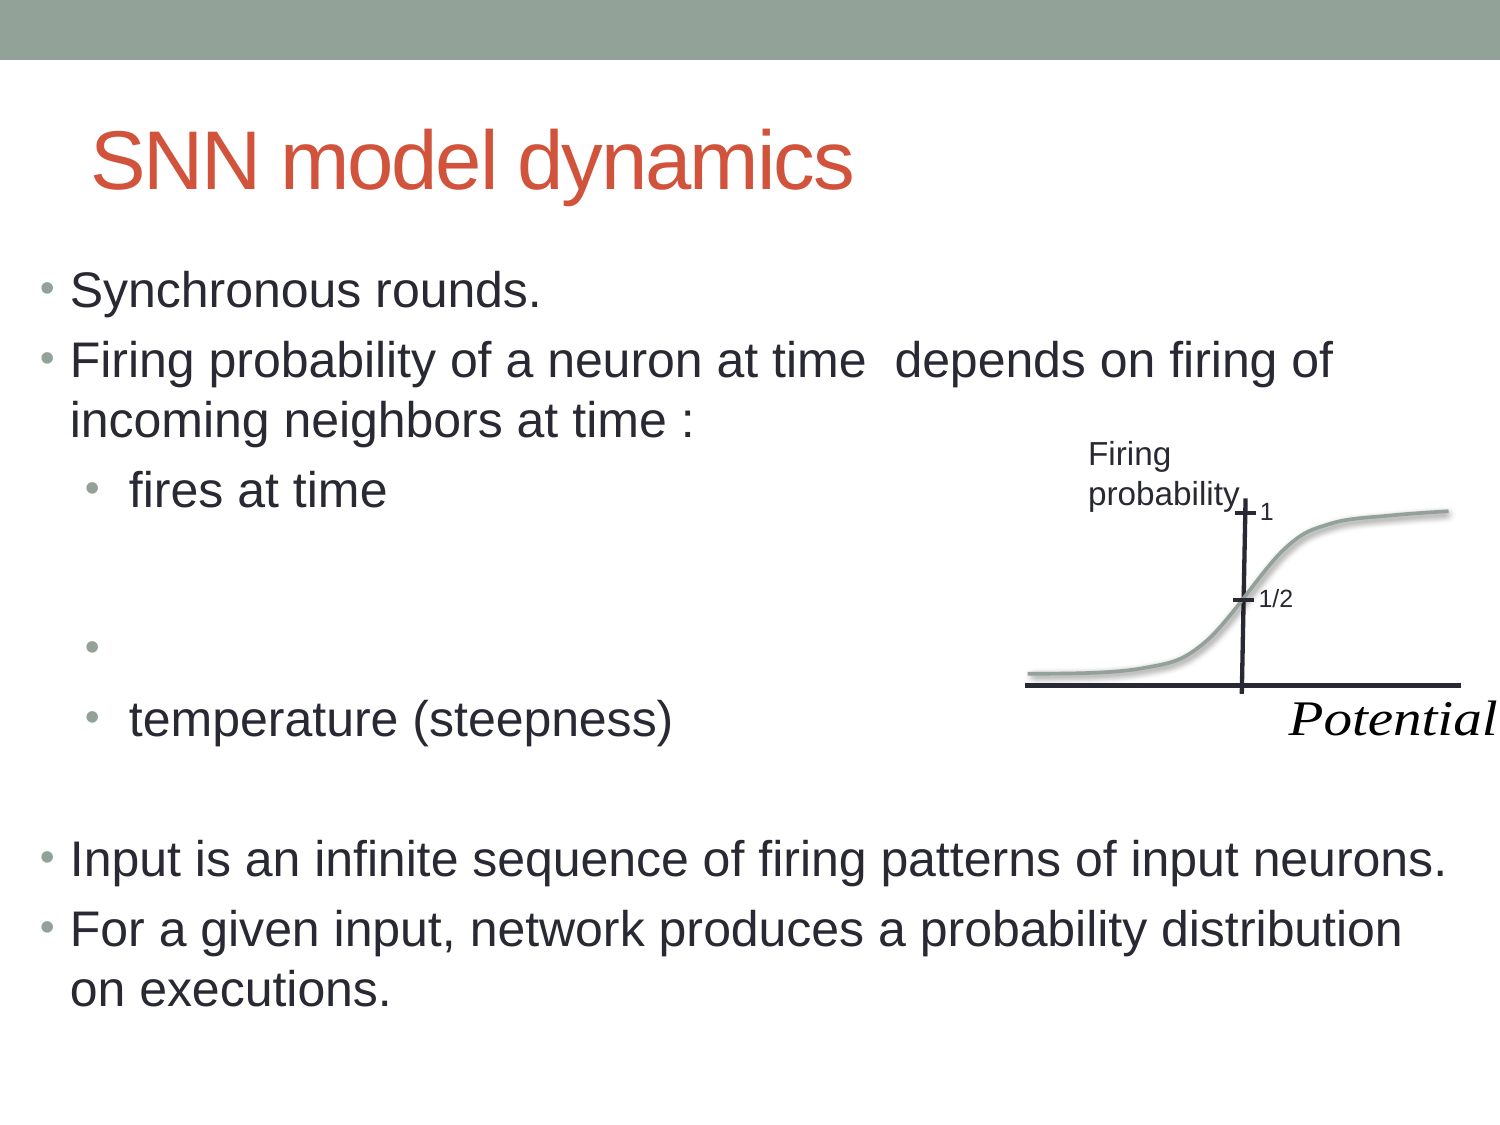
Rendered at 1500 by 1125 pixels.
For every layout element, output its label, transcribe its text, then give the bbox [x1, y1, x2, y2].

title SNN model dynamics [75, 62, 1425, 250]
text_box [1024, 424, 1500, 748]
